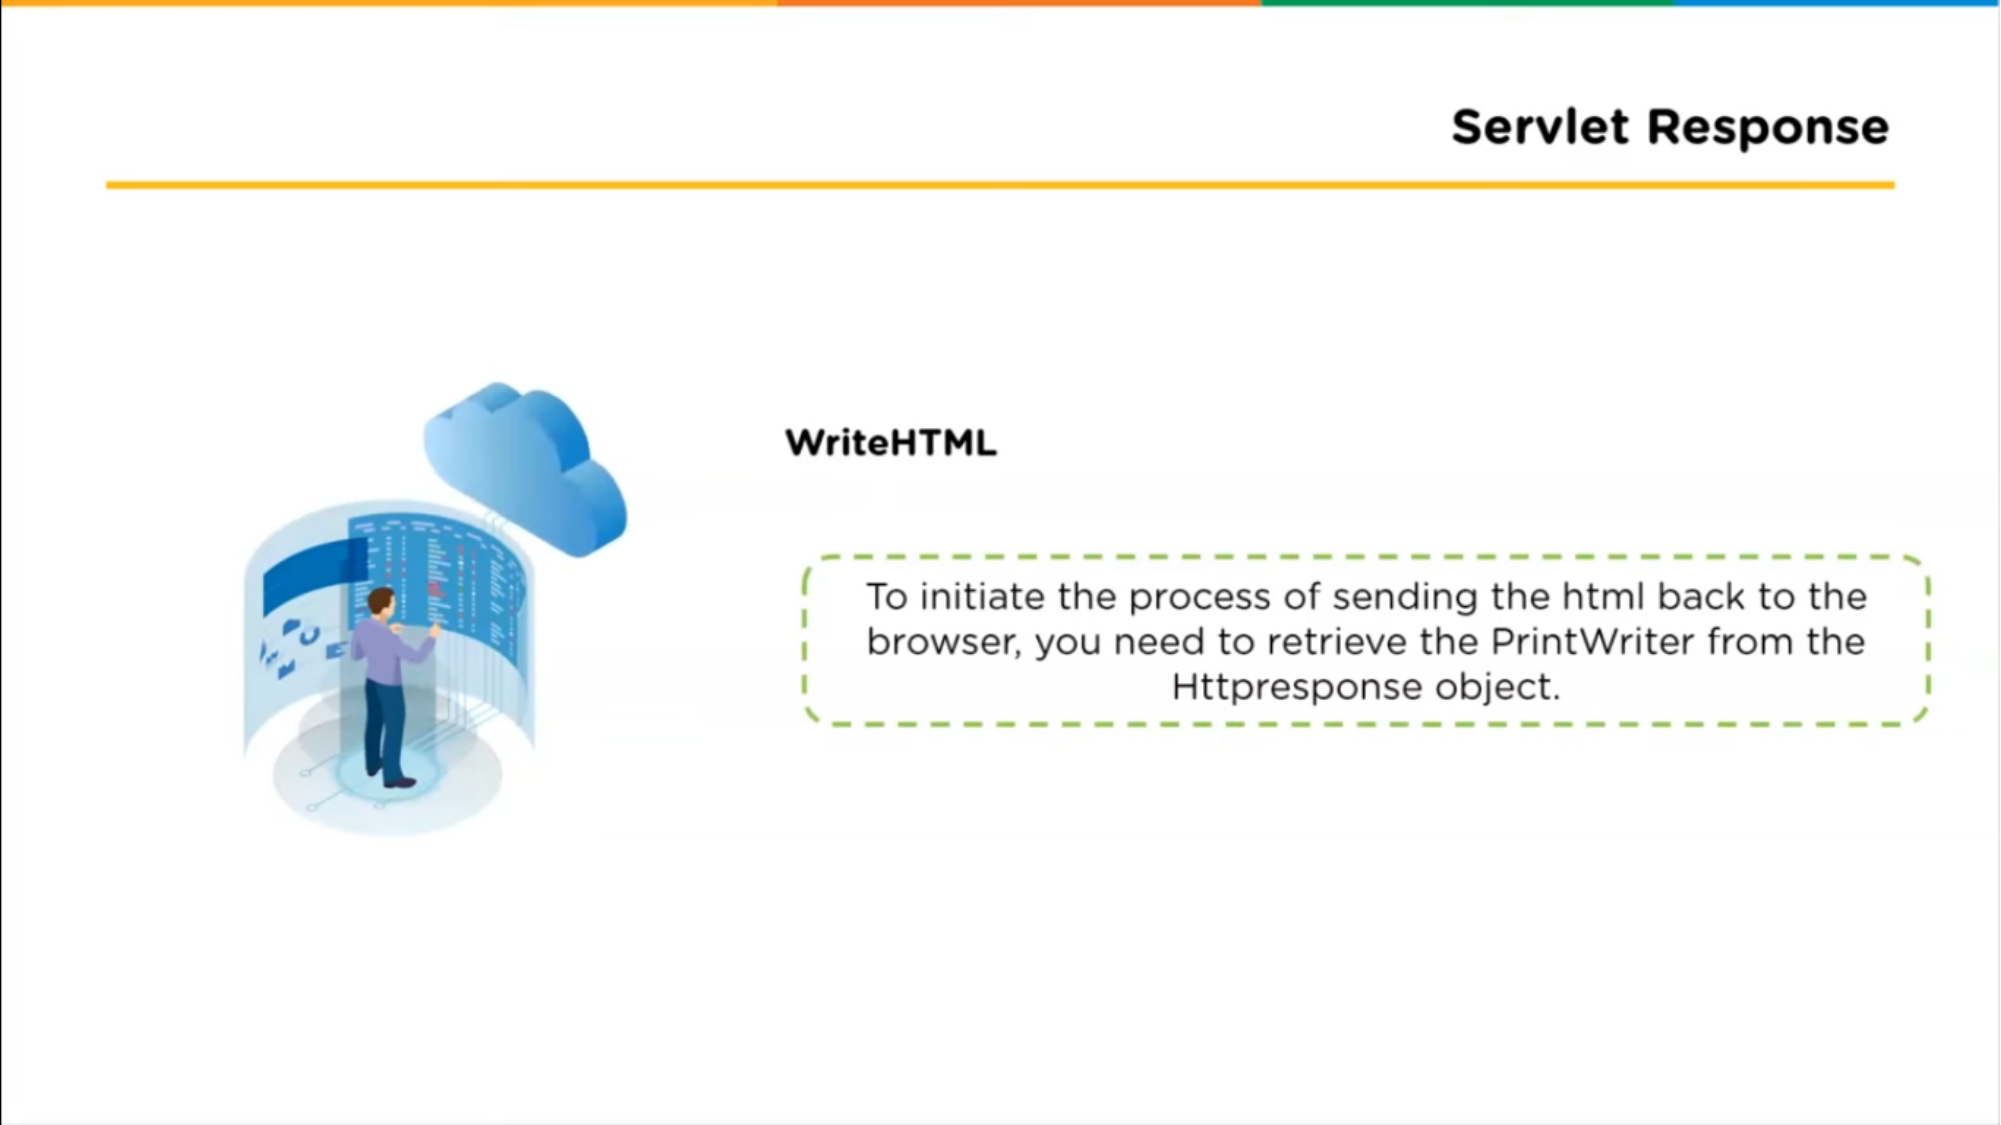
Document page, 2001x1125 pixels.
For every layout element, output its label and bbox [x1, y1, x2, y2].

list [0, 0, 2000, 1125]
